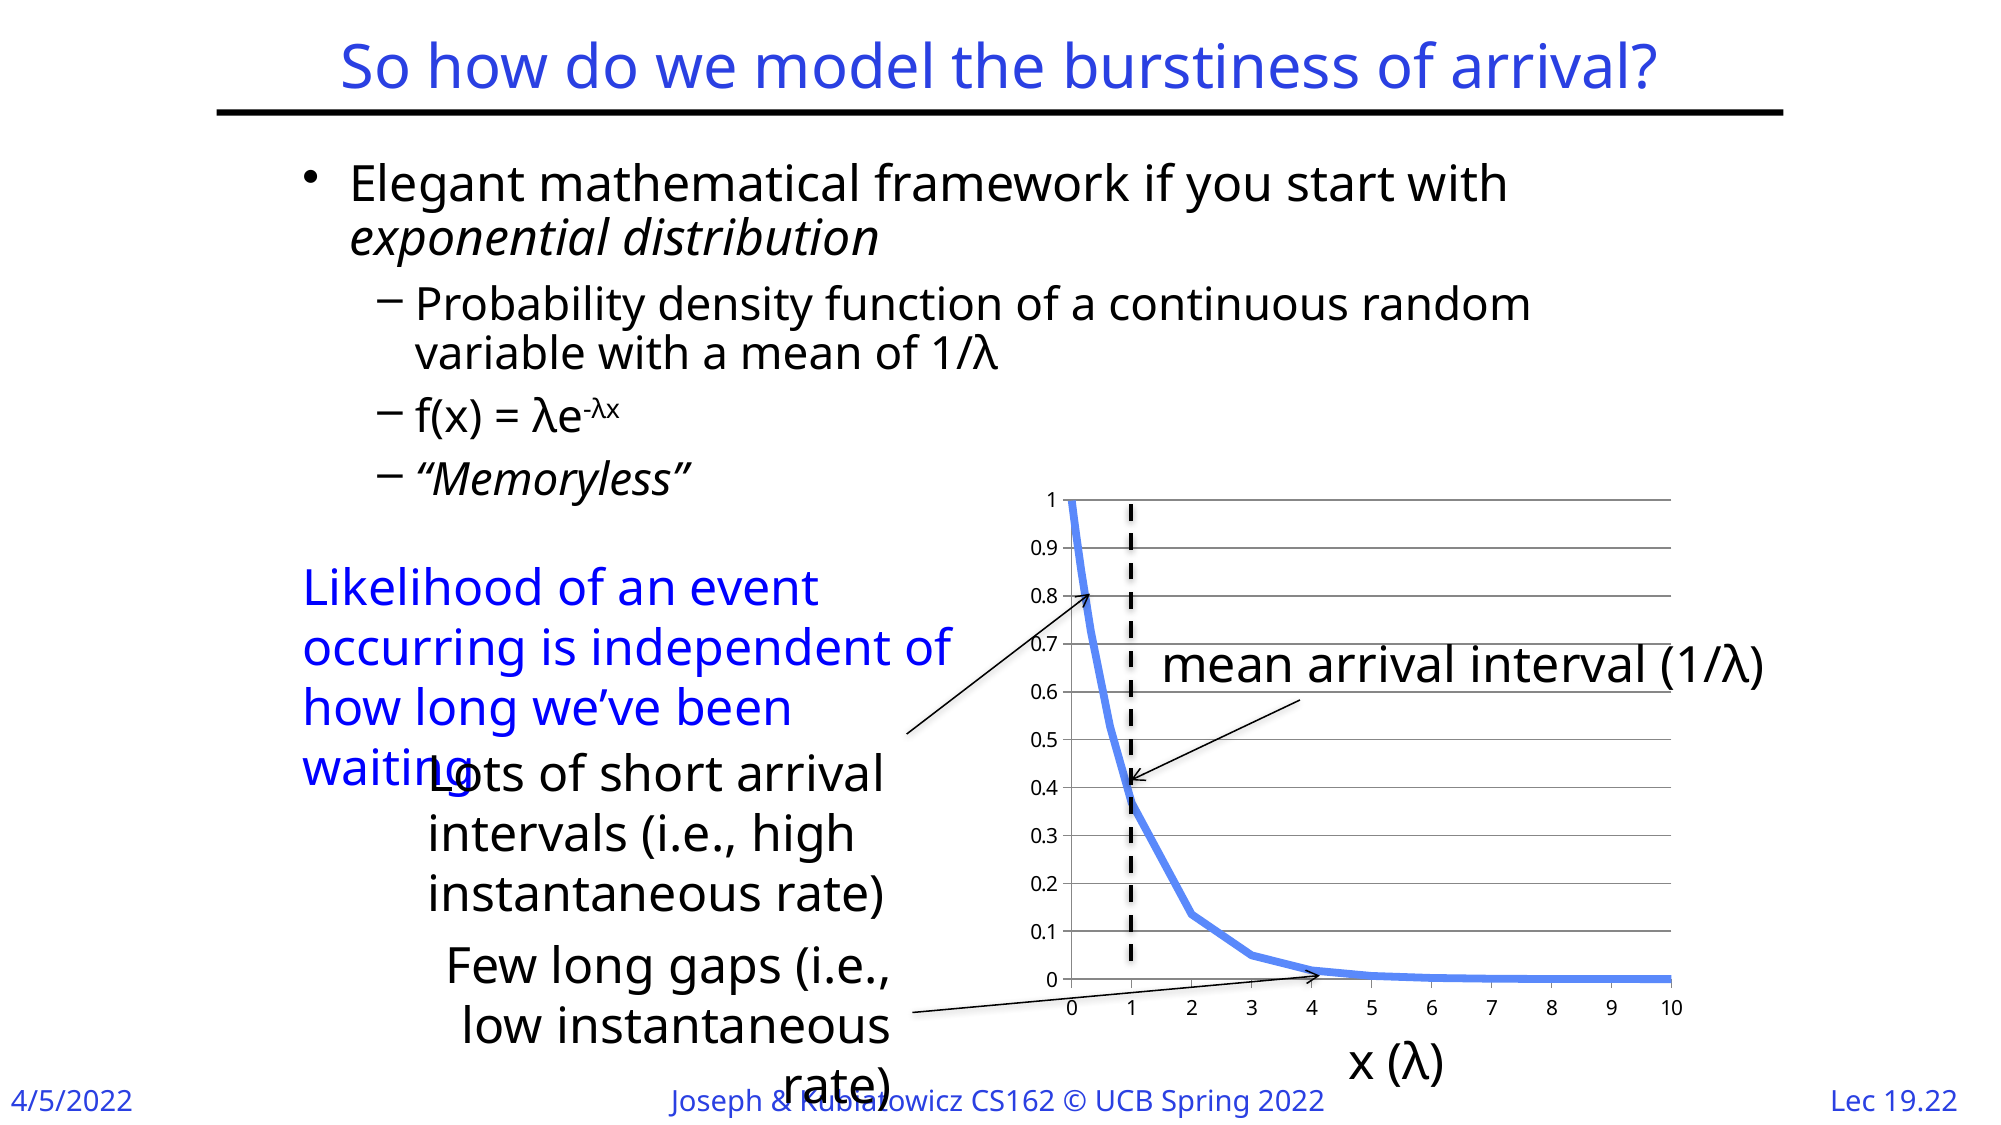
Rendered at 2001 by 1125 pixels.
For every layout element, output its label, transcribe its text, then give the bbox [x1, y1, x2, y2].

text_box x (λ) [1333, 1043, 1460, 1097]
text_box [412, 593, 1091, 924]
title So how do we model the burstiness of arrival? [303, 24, 1696, 113]
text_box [287, 474, 1697, 1034]
list Elegant mathematical framework if you start with exponential distribution Probability density function of a continuous random variable with a mean of 1/λ f(x) = λe-λx “Memoryless” [287, 151, 1675, 474]
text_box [340, 925, 1321, 1063]
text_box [1130, 499, 1764, 962]
